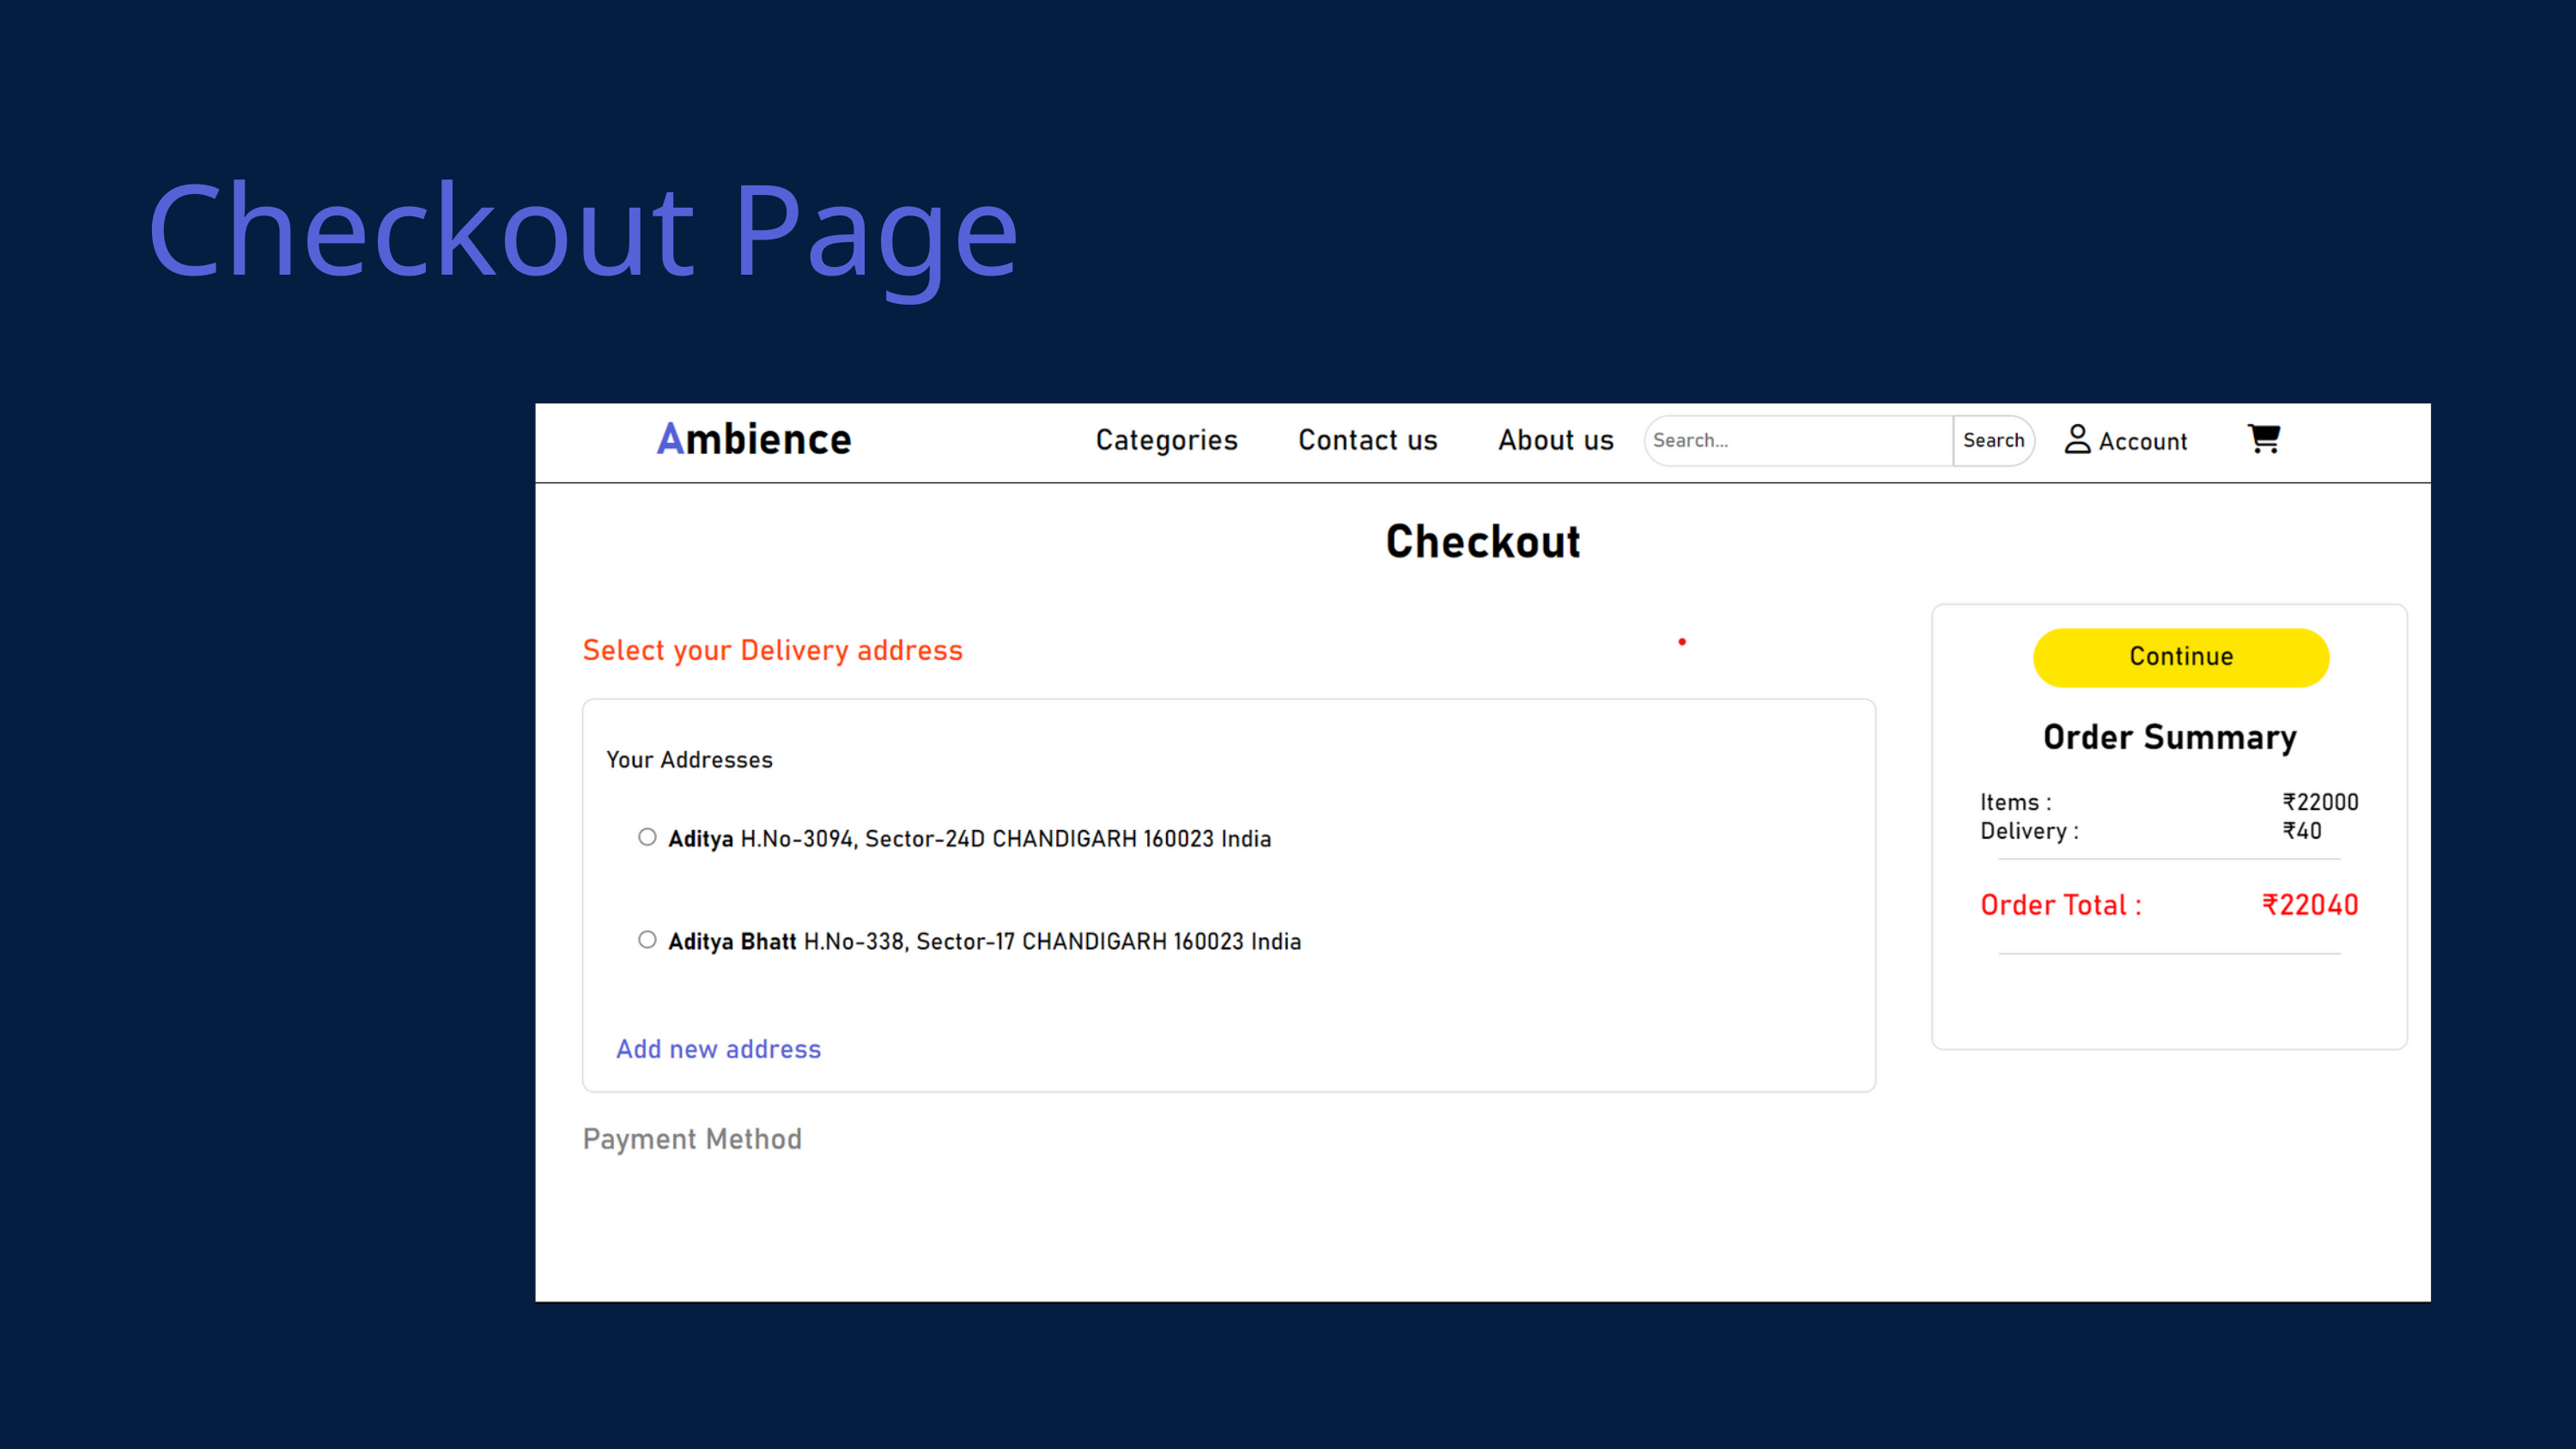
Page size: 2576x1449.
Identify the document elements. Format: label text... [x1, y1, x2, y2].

text_box Checkout Page [144, 149, 1111, 300]
text_box [535, 403, 2432, 1304]
